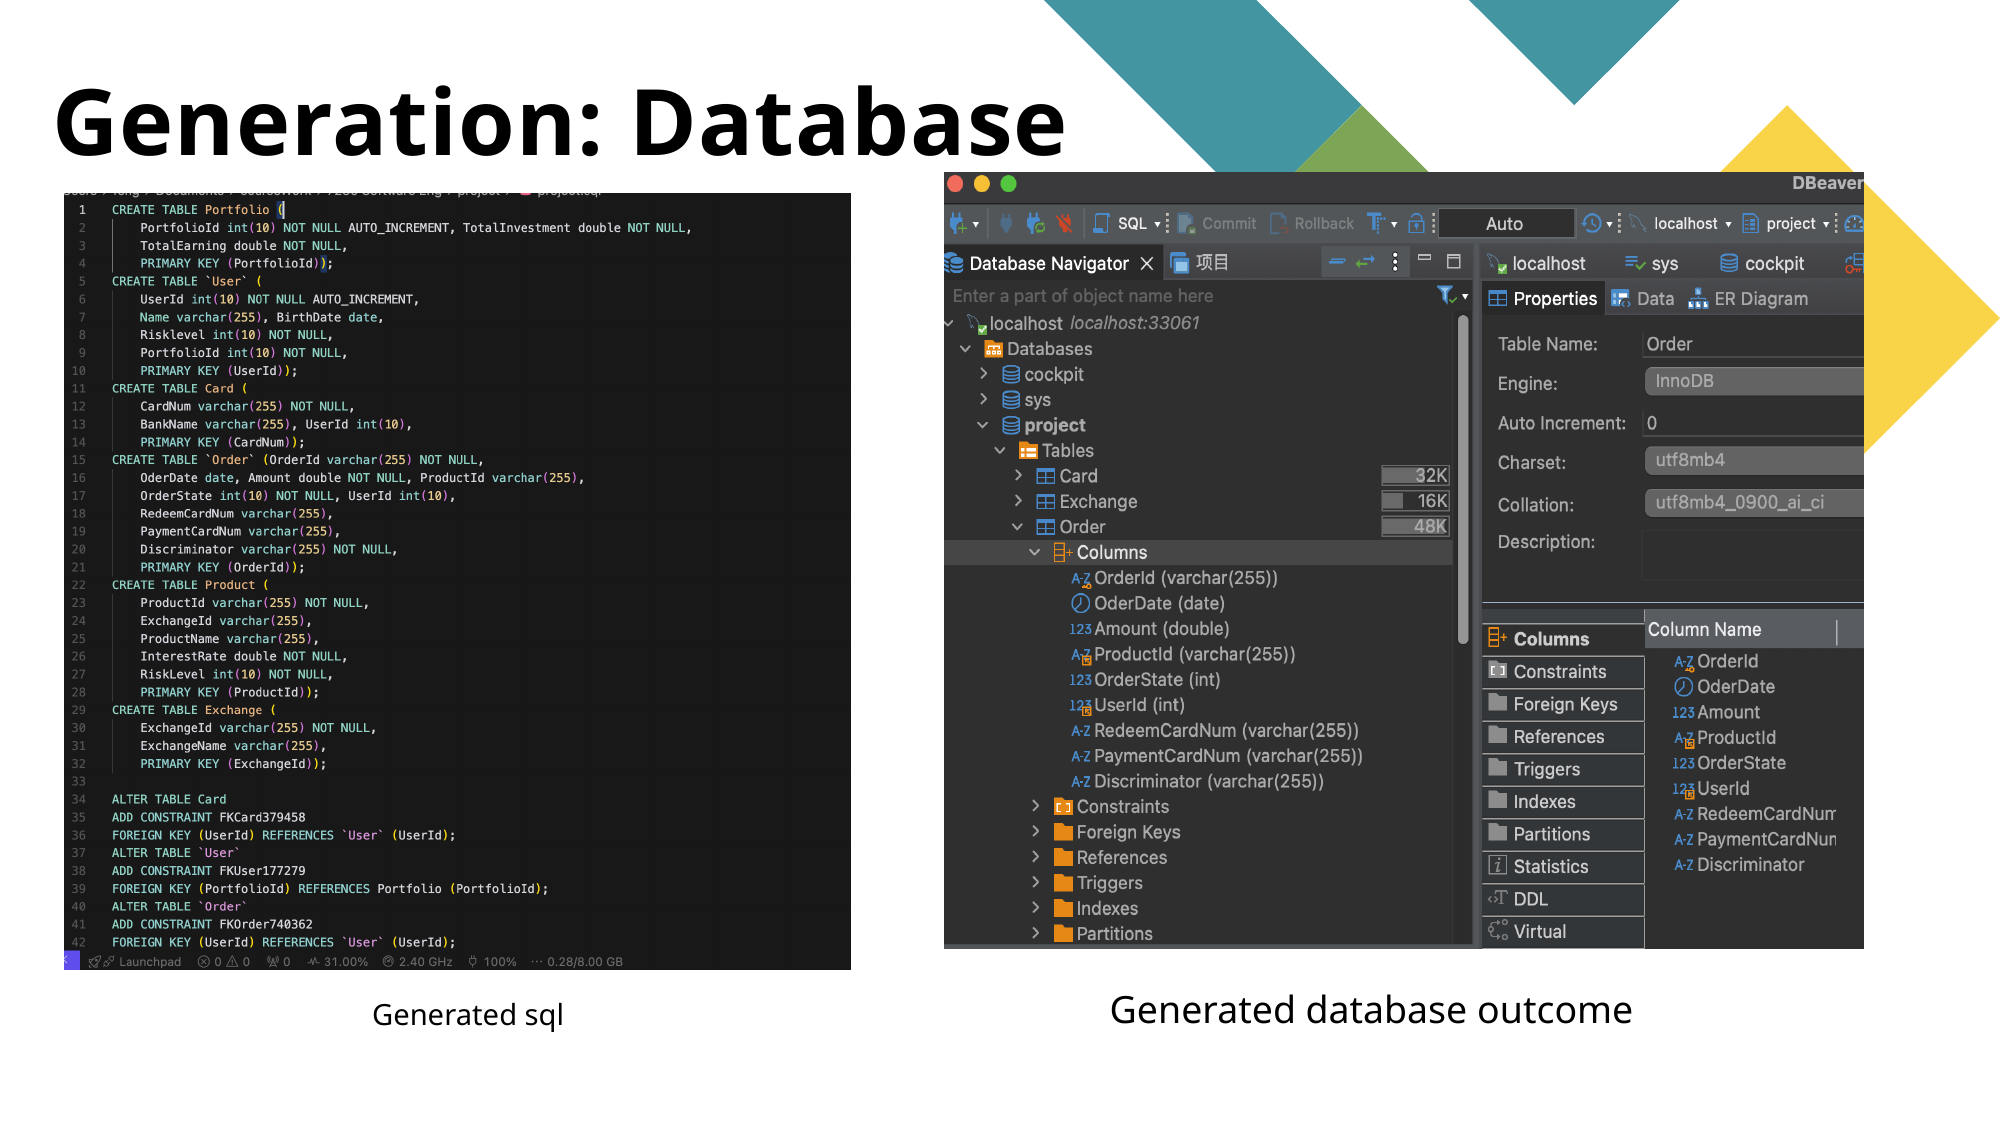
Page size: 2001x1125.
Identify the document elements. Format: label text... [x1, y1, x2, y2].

text_box Generated database outcome [1094, 978, 1762, 1039]
text_box Generated sql [134, 988, 802, 1039]
picture [944, 172, 1864, 949]
picture [64, 193, 851, 970]
title Generation: Database [52, 19, 1166, 174]
